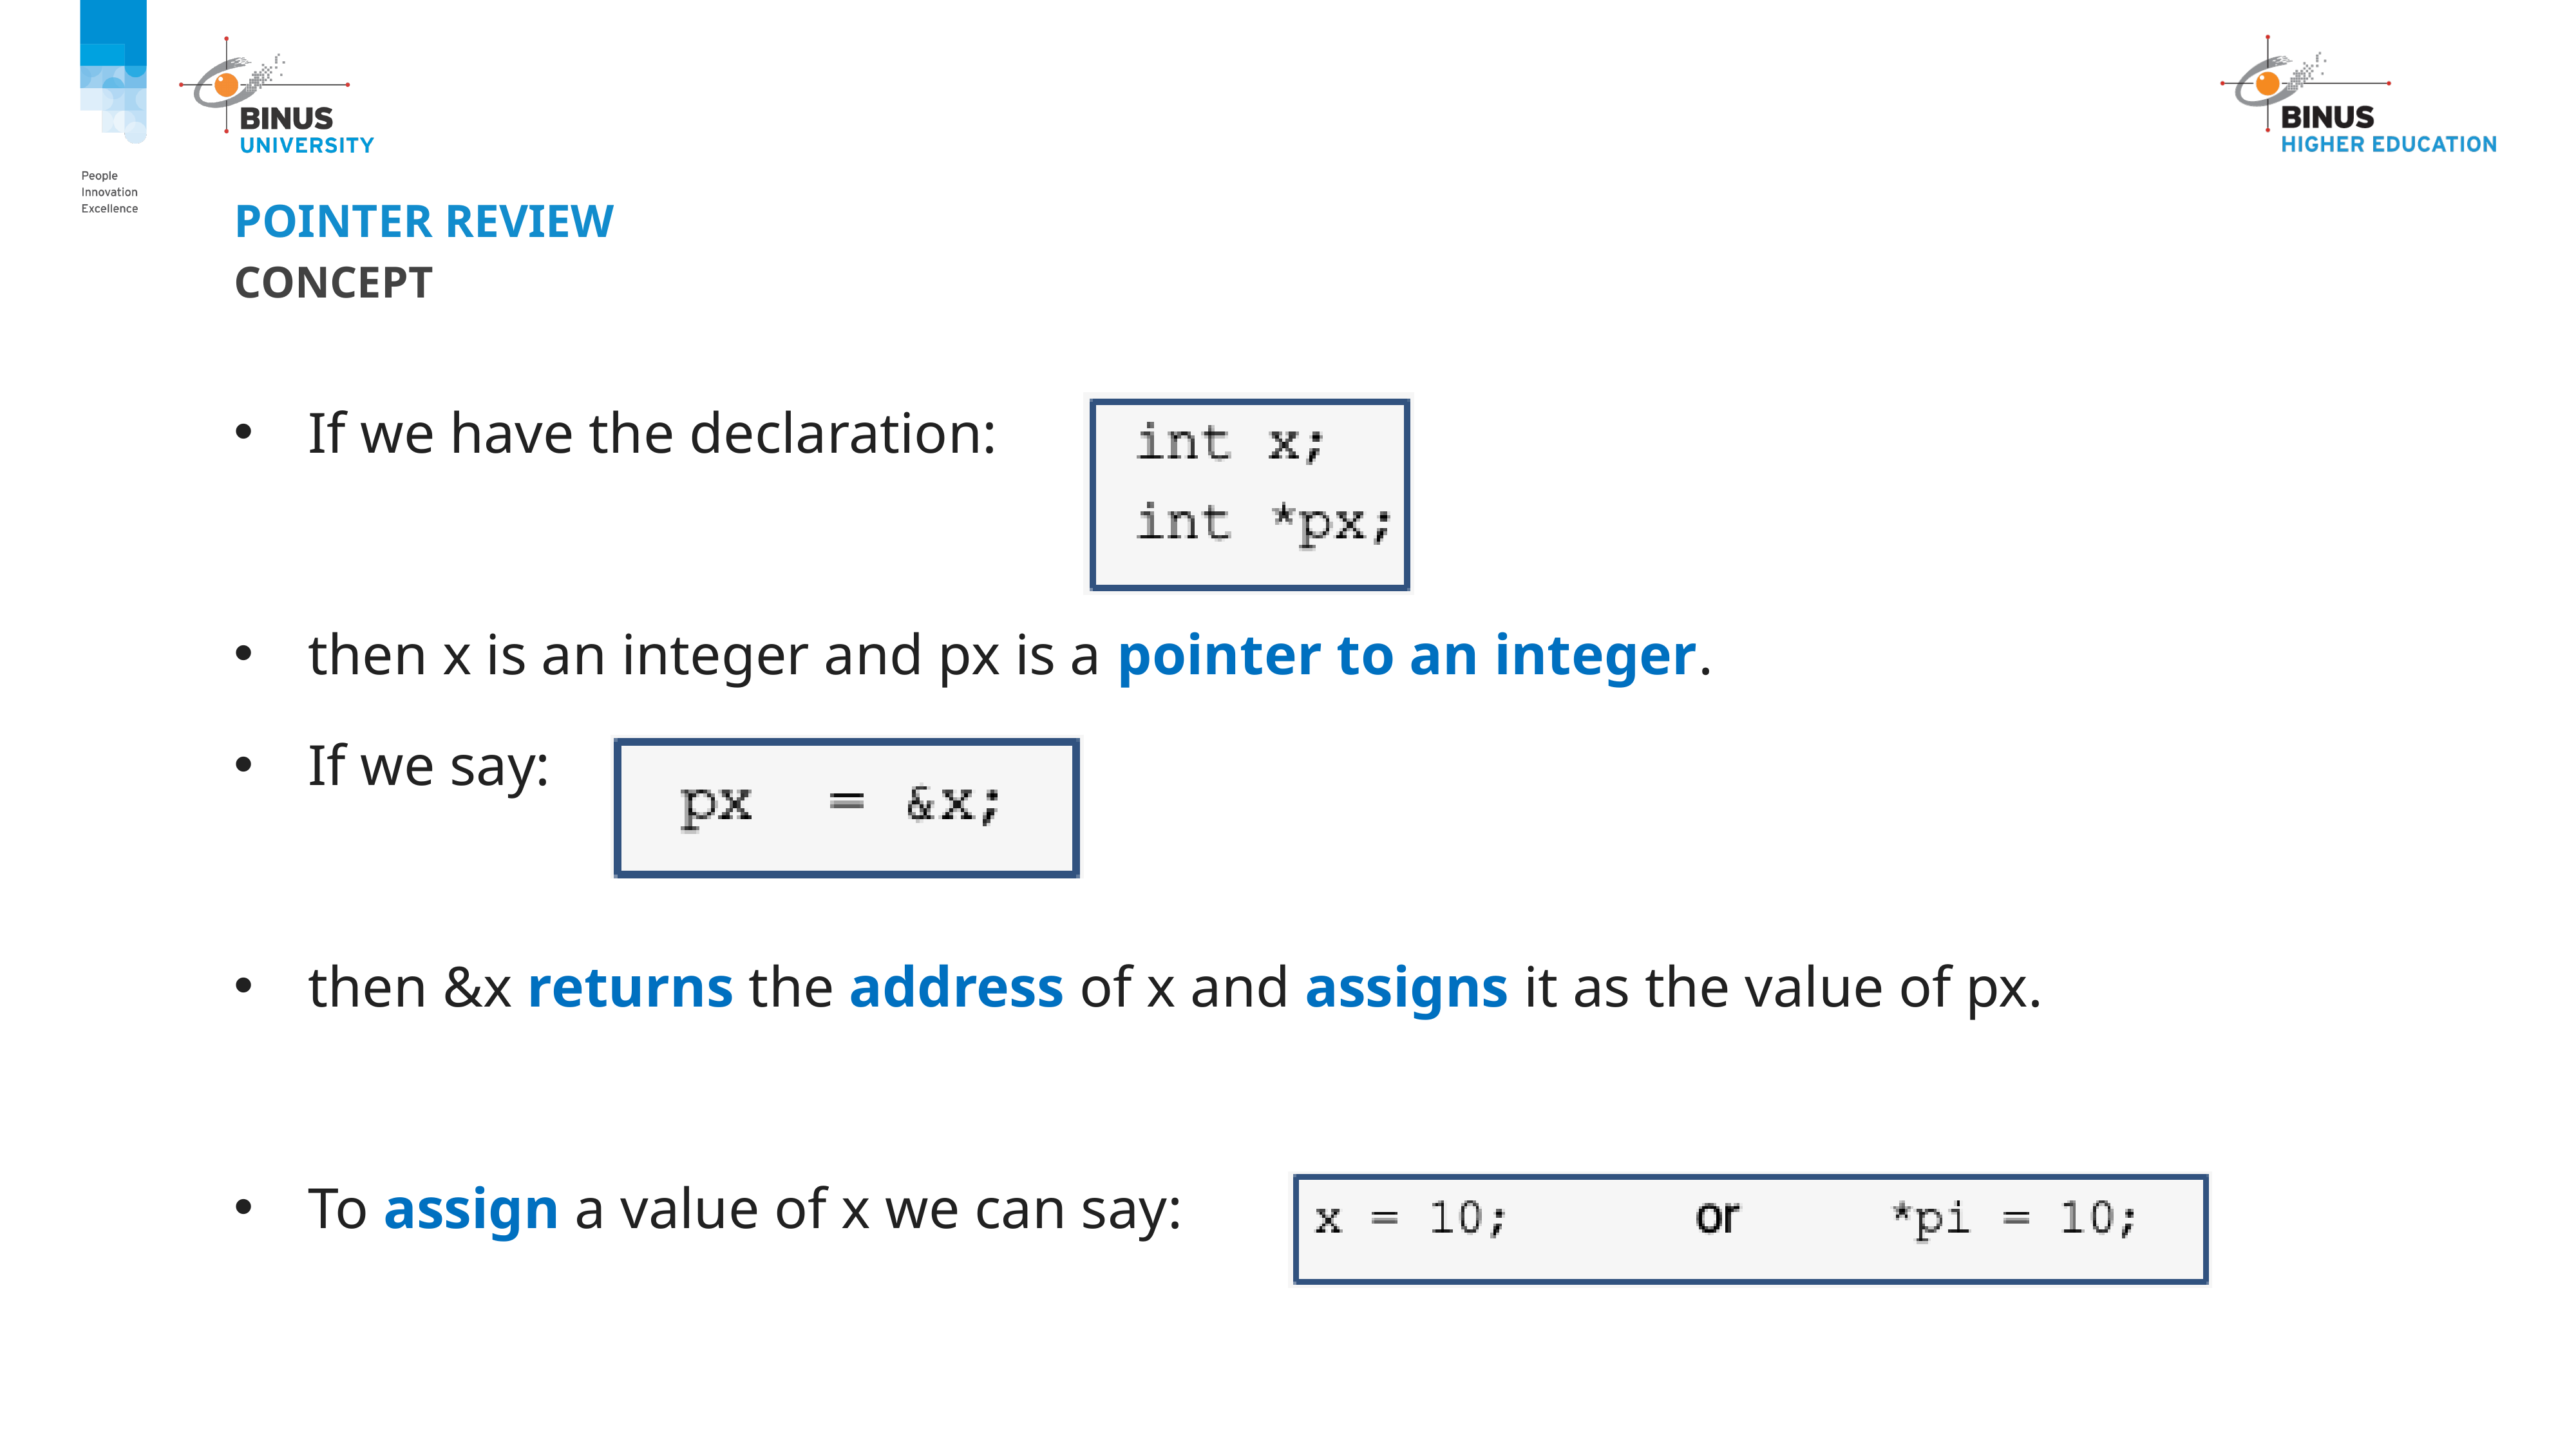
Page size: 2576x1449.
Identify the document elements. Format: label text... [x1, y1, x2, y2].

picture [81, 146, 146, 213]
picture [80, 66, 147, 144]
picture [1083, 392, 1414, 595]
picture [610, 735, 1084, 878]
list If we have the declaration: then x is an integer and px is a pointer to an integer. If we say: then &x returns the address of x and assigns it as the value of px. To assign a value of x we can say: [228, 392, 2269, 1252]
picture [174, 25, 374, 161]
list Concept [228, 255, 1262, 341]
picture [1287, 1171, 2212, 1288]
picture [2199, 0, 2496, 156]
title Pointer review [228, 197, 1784, 252]
